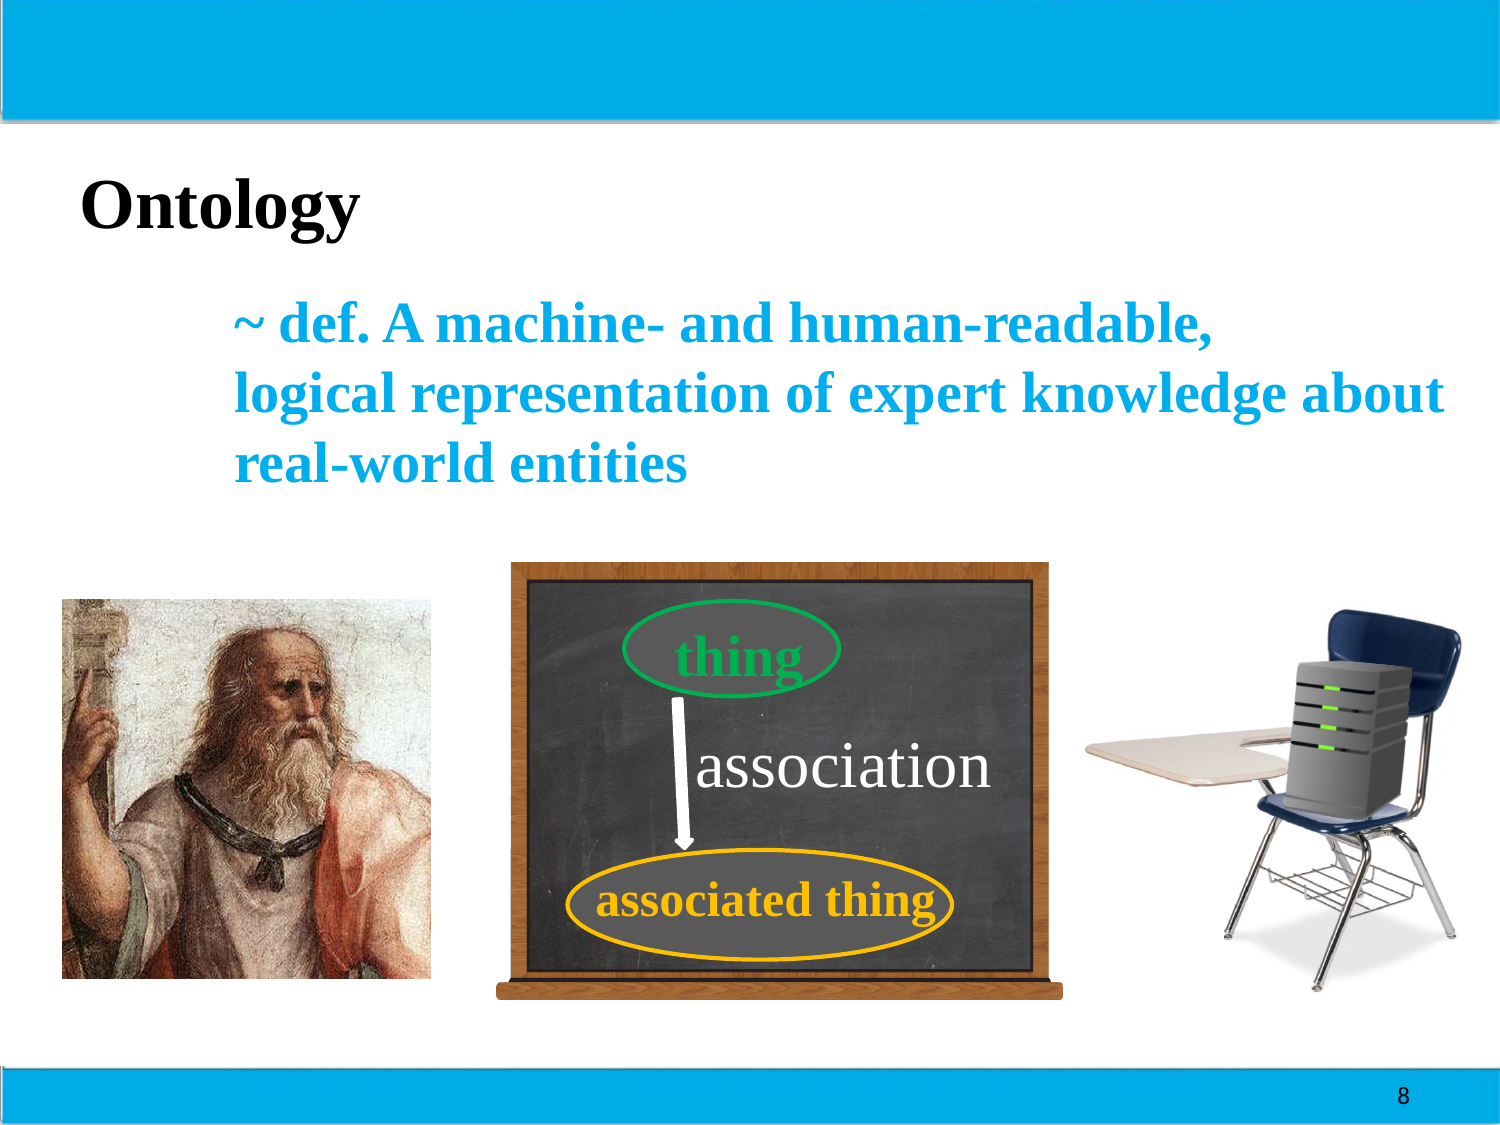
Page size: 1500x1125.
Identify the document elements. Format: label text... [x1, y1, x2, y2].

picture [62, 599, 431, 979]
text_box Ontology [64, 149, 1463, 338]
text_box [496, 562, 1063, 1001]
text_box ~ def. A machine- and human-readable, logical representation of expert knowledge about real-world entities [219, 277, 1461, 572]
picture [0, 0, 1500, 124]
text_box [1082, 604, 1465, 996]
picture [0, 1066, 1500, 1125]
